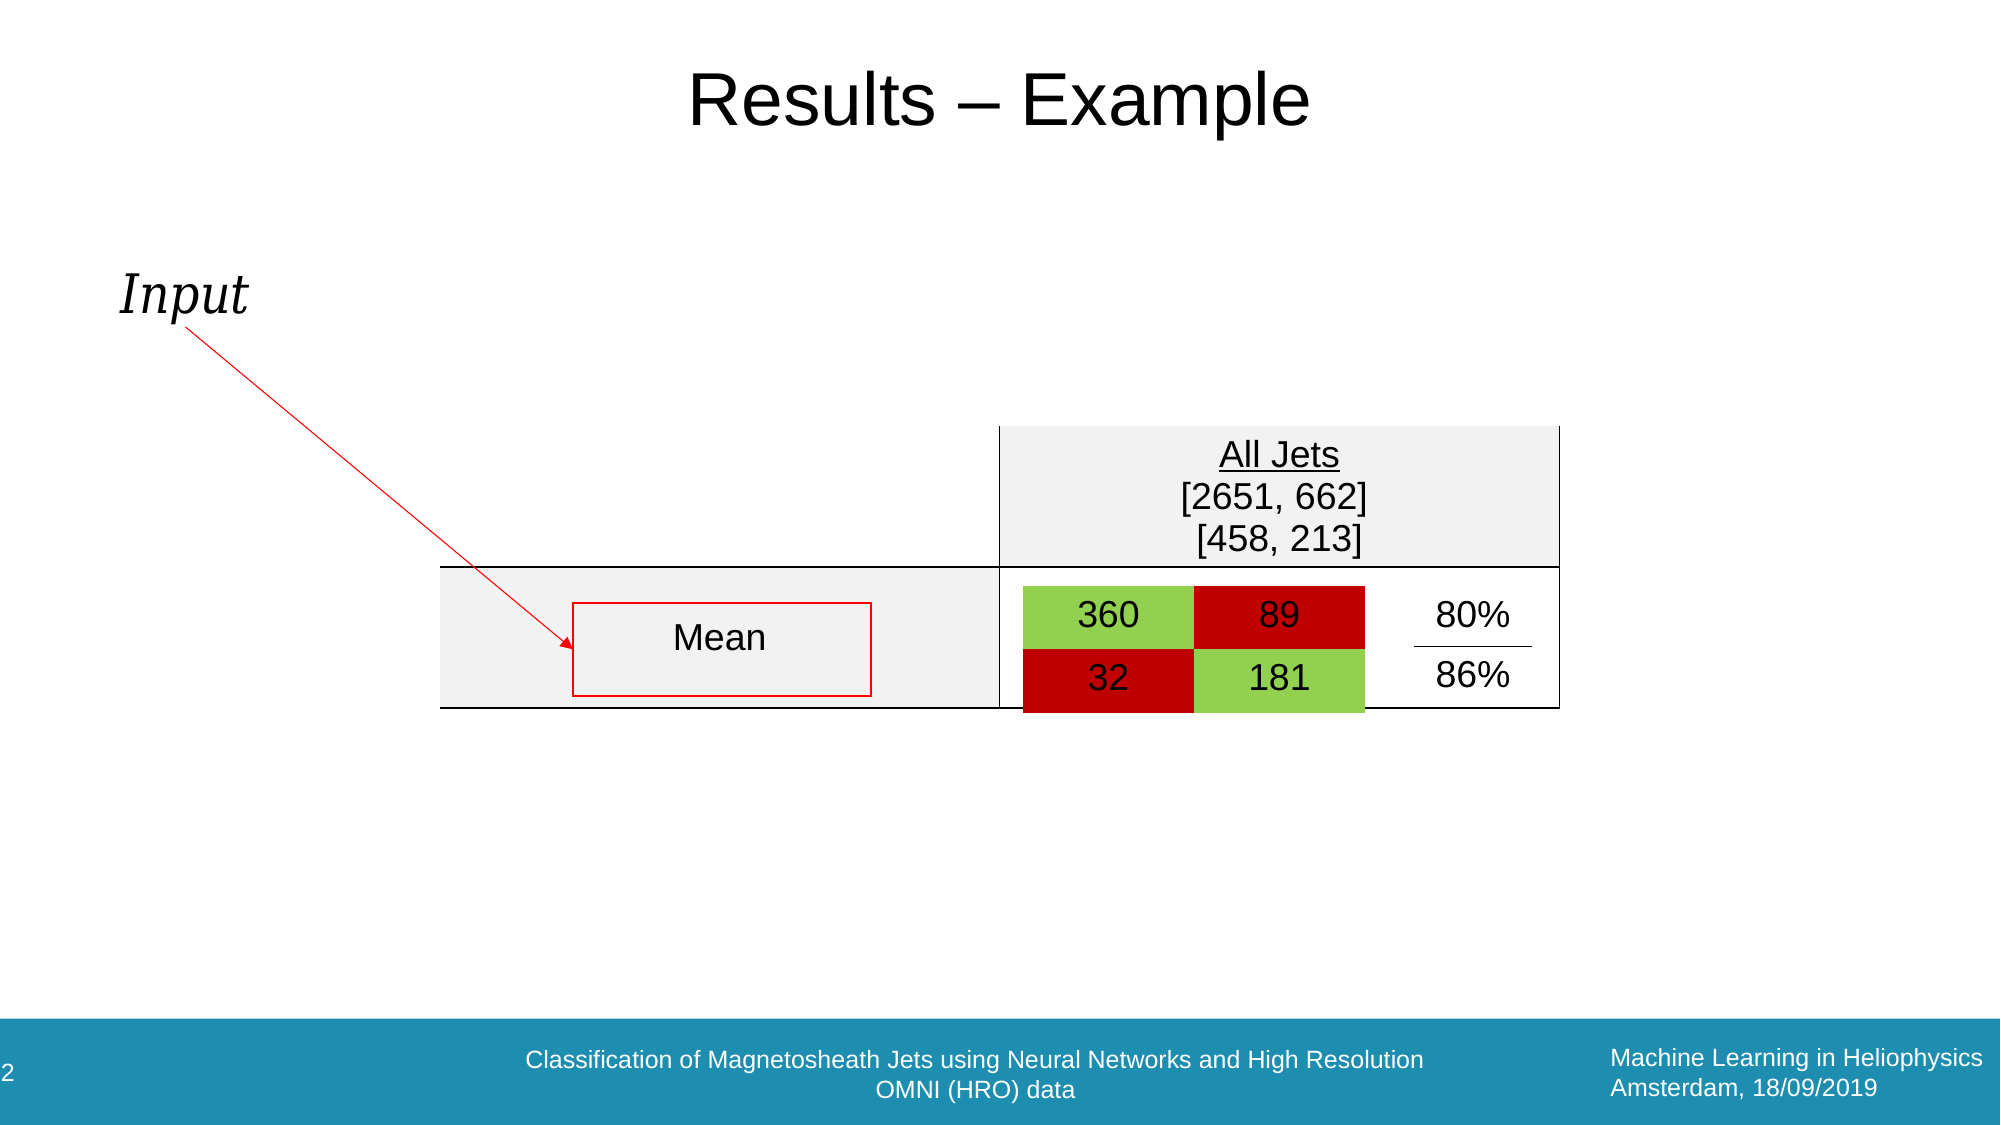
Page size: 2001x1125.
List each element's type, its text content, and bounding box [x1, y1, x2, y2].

table_cell 86% [1414, 647, 1532, 707]
table_header 89 [1194, 586, 1365, 649]
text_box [185, 326, 573, 650]
table_cell 32 [1023, 649, 1194, 713]
table_header 360 [1023, 586, 1194, 649]
table_cell 181 [1194, 649, 1365, 713]
table_header 80% [1414, 586, 1532, 646]
text_box [572, 602, 872, 697]
title Results – Example [94, 33, 1906, 156]
